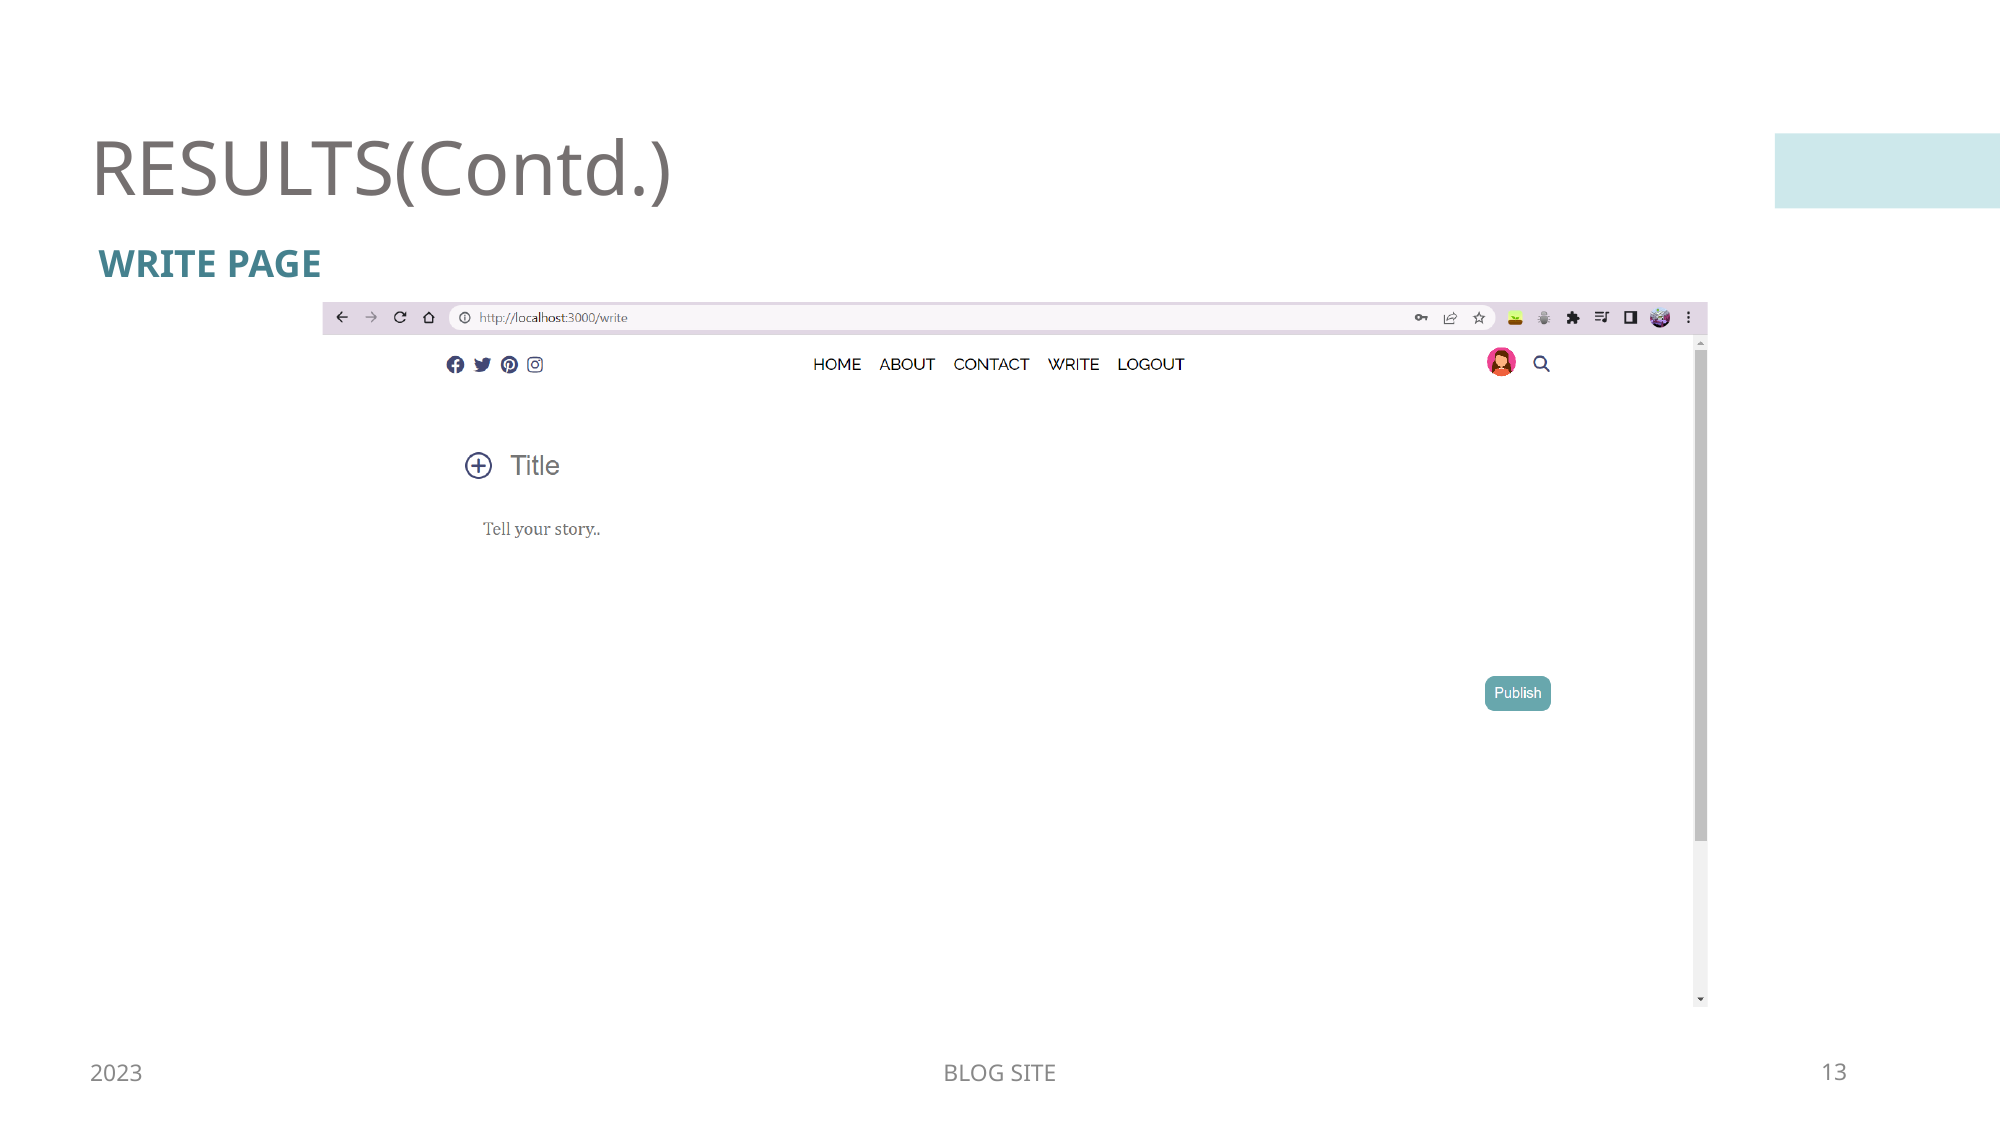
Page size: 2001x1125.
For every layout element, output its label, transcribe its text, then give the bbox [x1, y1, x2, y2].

slide_number ‹#› [1412, 1042, 1863, 1103]
slide_number 2023 [75, 1042, 525, 1103]
title RESULTS(Contd.) [75, 62, 1925, 280]
picture [322, 301, 1708, 1007]
footer BLOG SITE [662, 1042, 1338, 1103]
text_box WRITE PAGE [83, 232, 695, 293]
